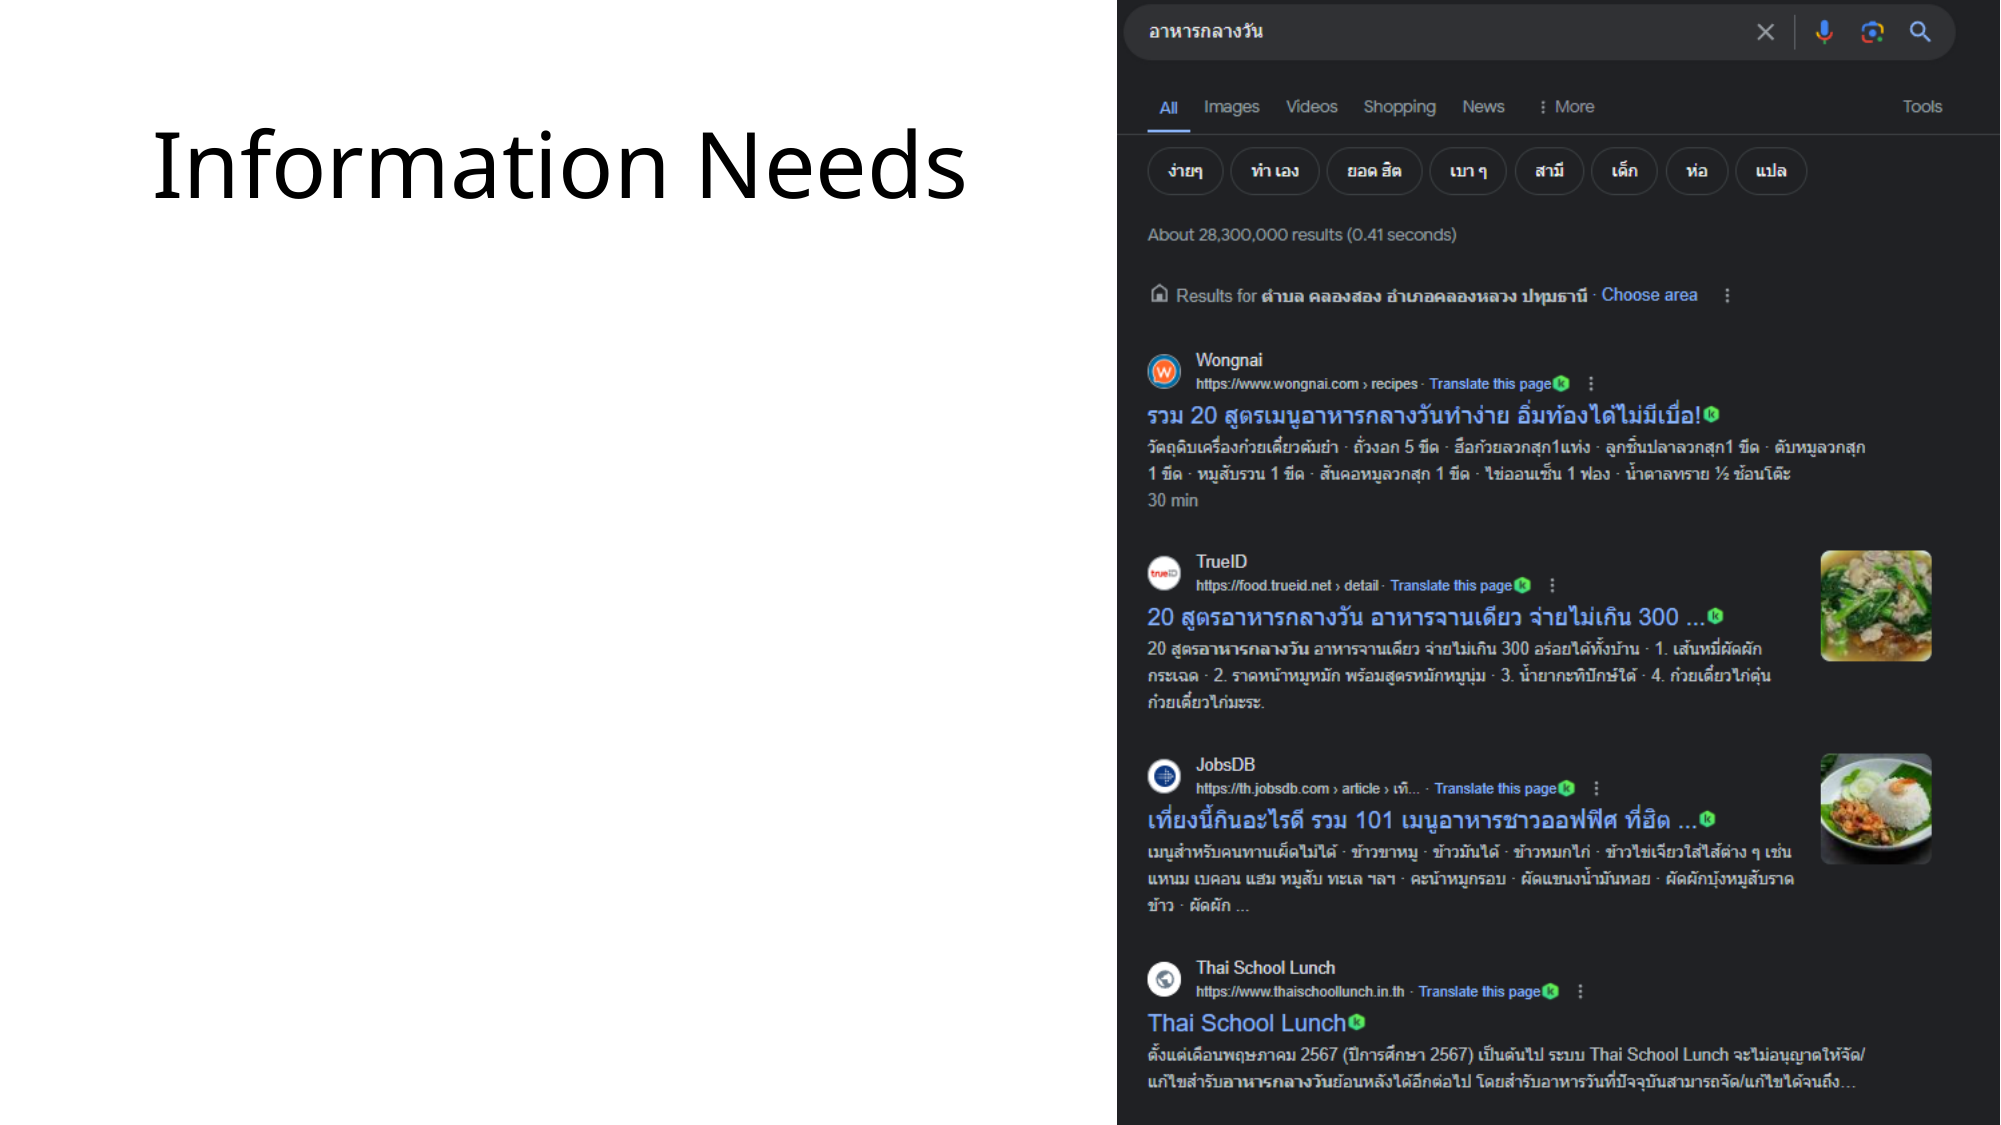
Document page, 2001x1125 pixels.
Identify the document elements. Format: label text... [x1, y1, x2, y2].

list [1117, 0, 2000, 1125]
title Information Needs [137, 59, 1117, 278]
